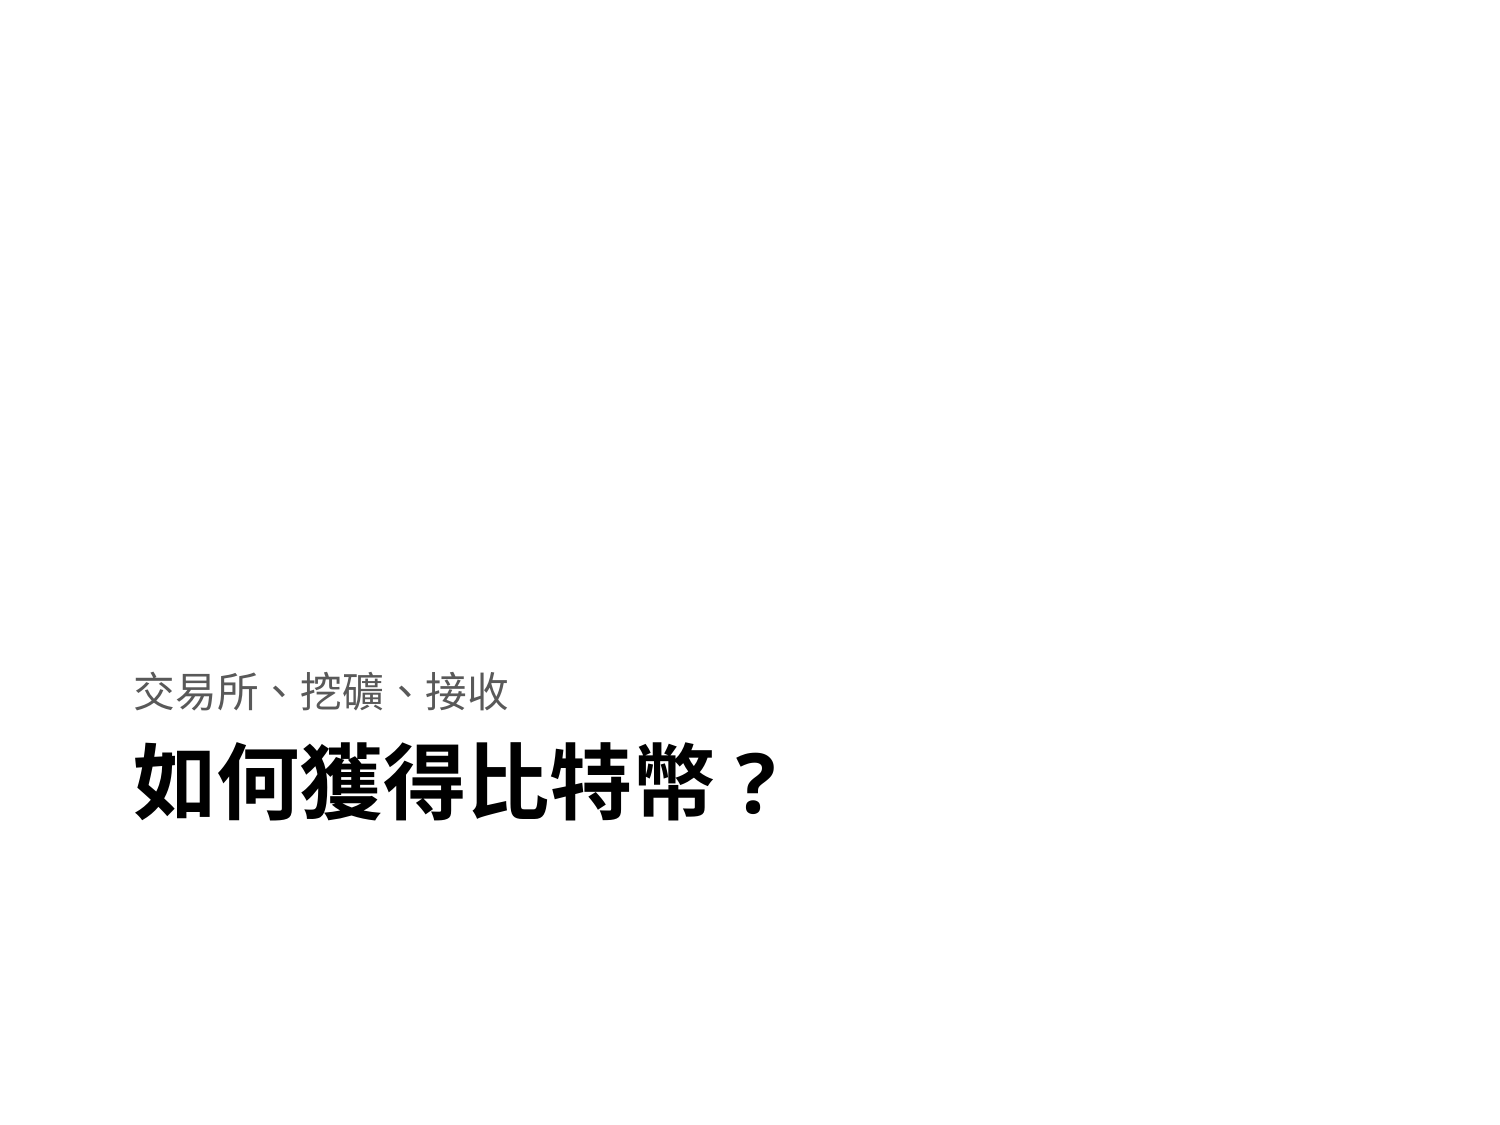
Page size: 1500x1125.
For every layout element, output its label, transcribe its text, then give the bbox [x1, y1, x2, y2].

title 如何獲得比特幣? [118, 723, 1394, 947]
list 交易所、挖礦、接收 [118, 476, 1394, 723]
